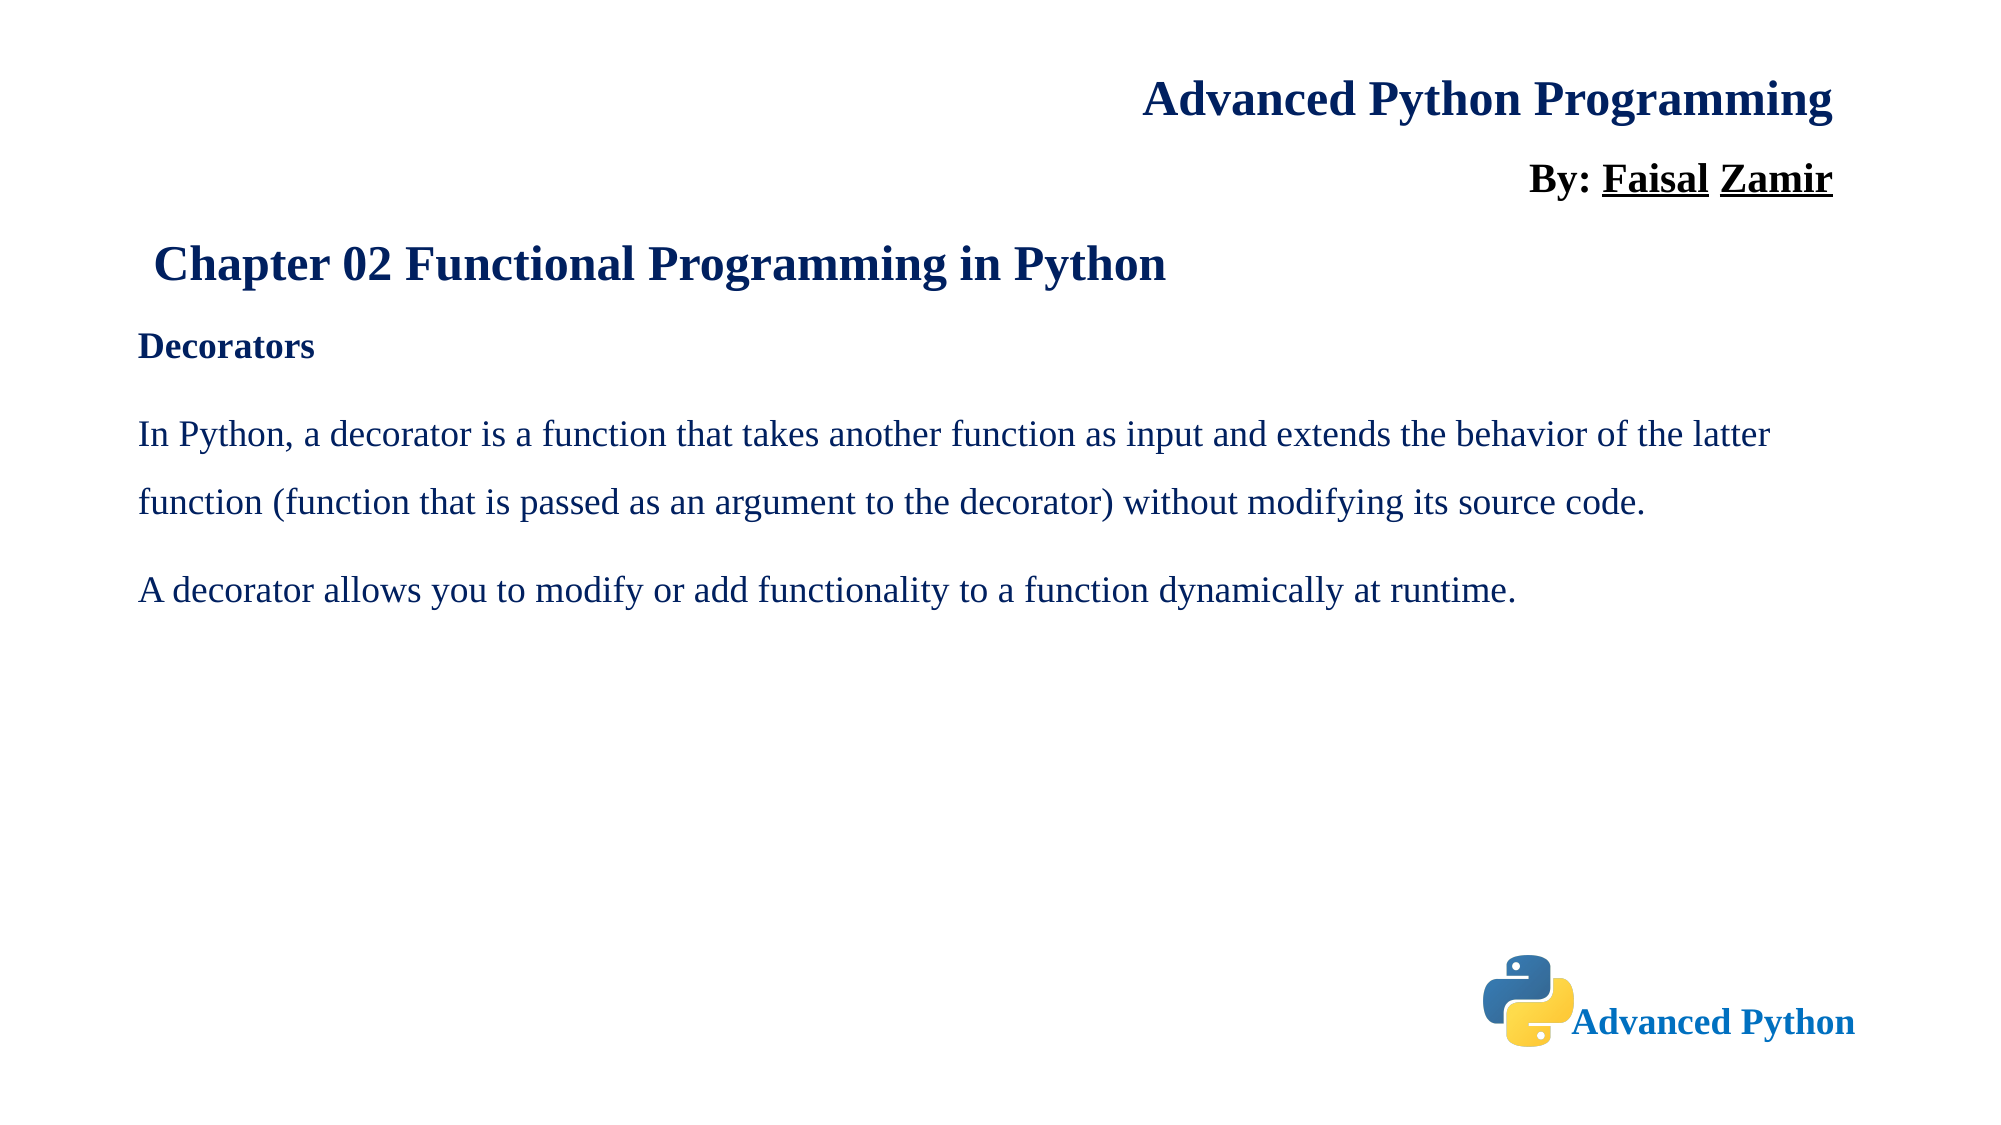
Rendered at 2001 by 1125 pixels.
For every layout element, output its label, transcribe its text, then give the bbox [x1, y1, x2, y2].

list Decorators In Python, a decorator is a function that takes another function as input and extends the behavior of the latter function (function that is passed as an argument to the decorator) without modifying its source code. A decorator allows you to modify or add functionality to a function dynamically at runtime. [122, 291, 1848, 1062]
text_box Advanced Python Programming By: Faisal Zamir Chapter 02 Functional Programming in Python [138, 53, 1849, 273]
text_box Advanced Python [1465, 955, 1971, 1062]
picture [1483, 955, 1574, 1047]
